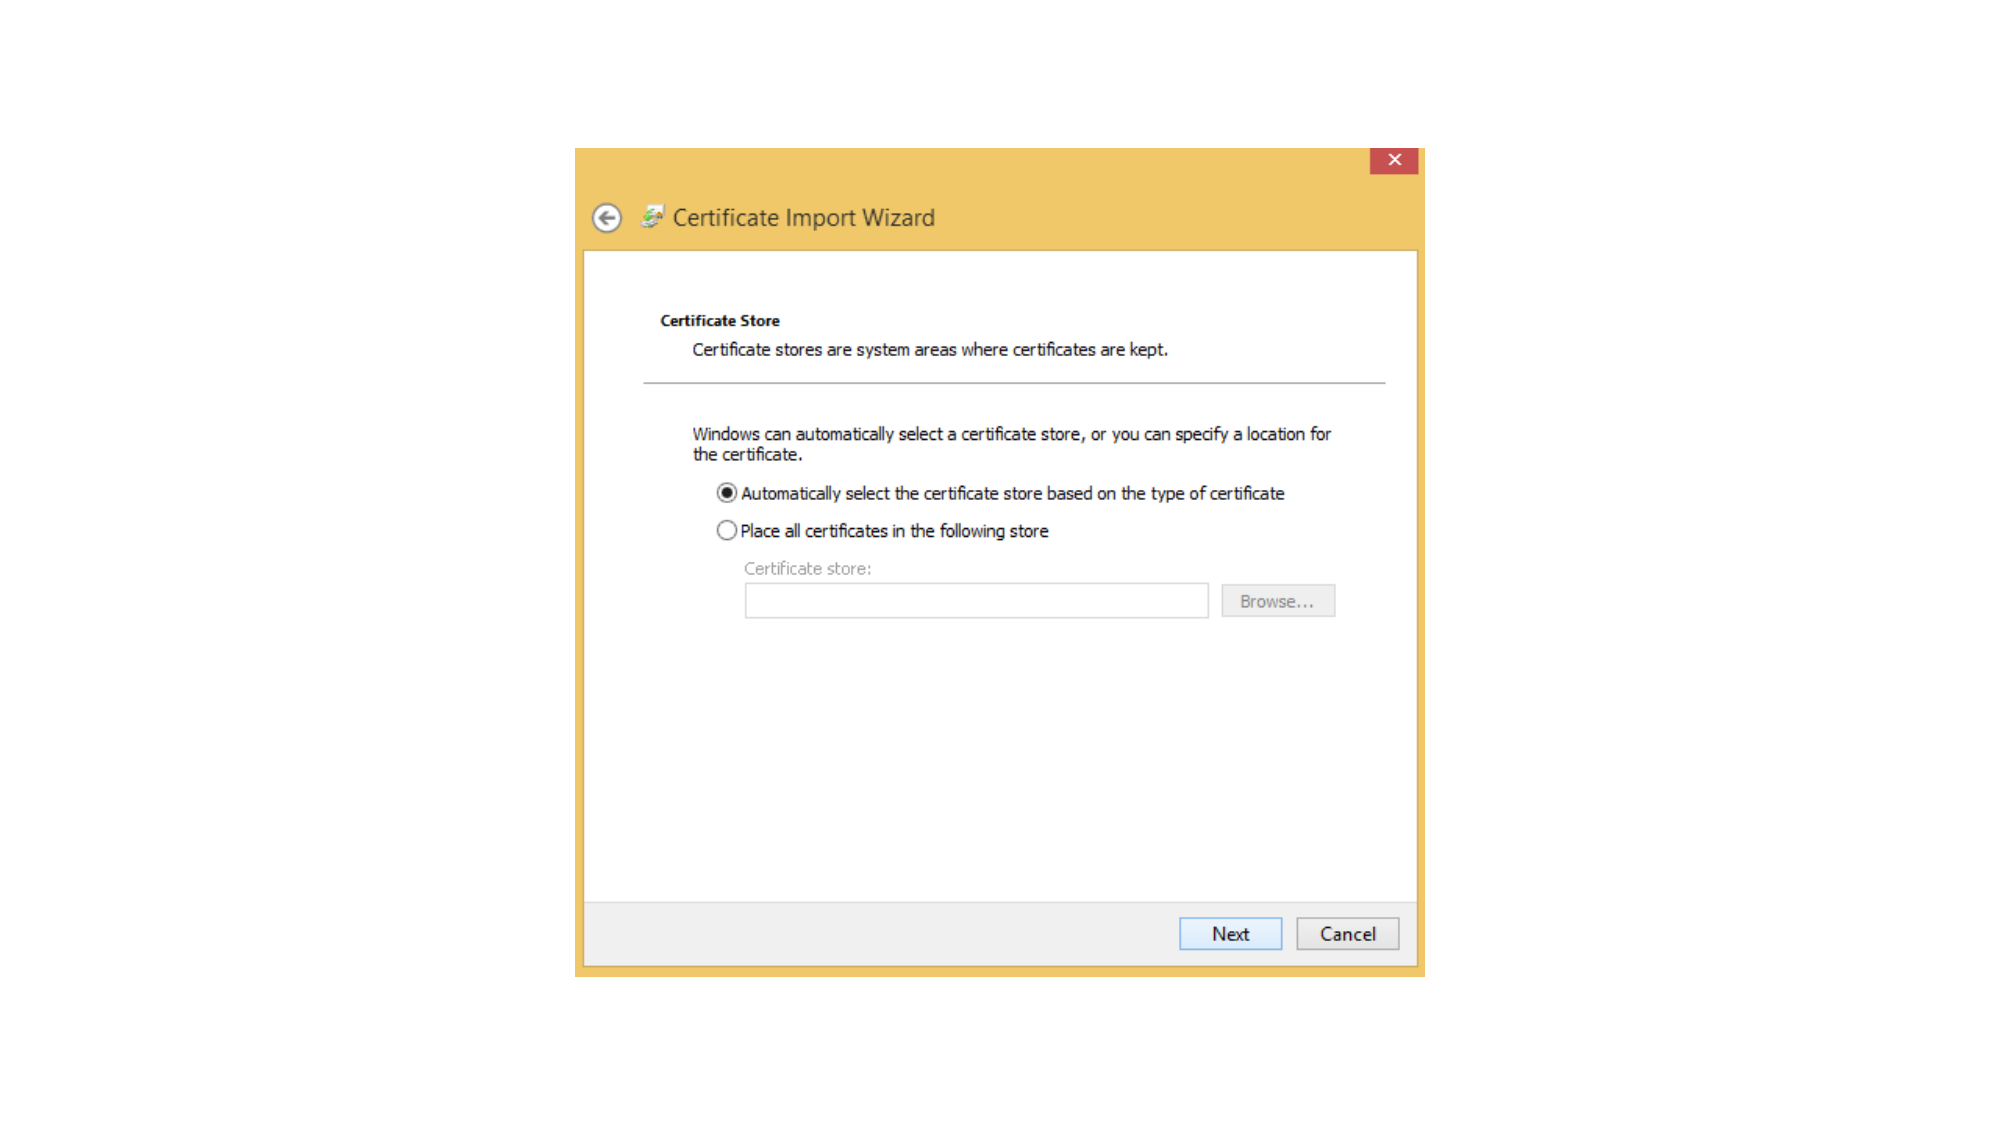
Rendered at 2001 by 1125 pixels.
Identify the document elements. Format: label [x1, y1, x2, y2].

picture [574, 148, 1426, 977]
